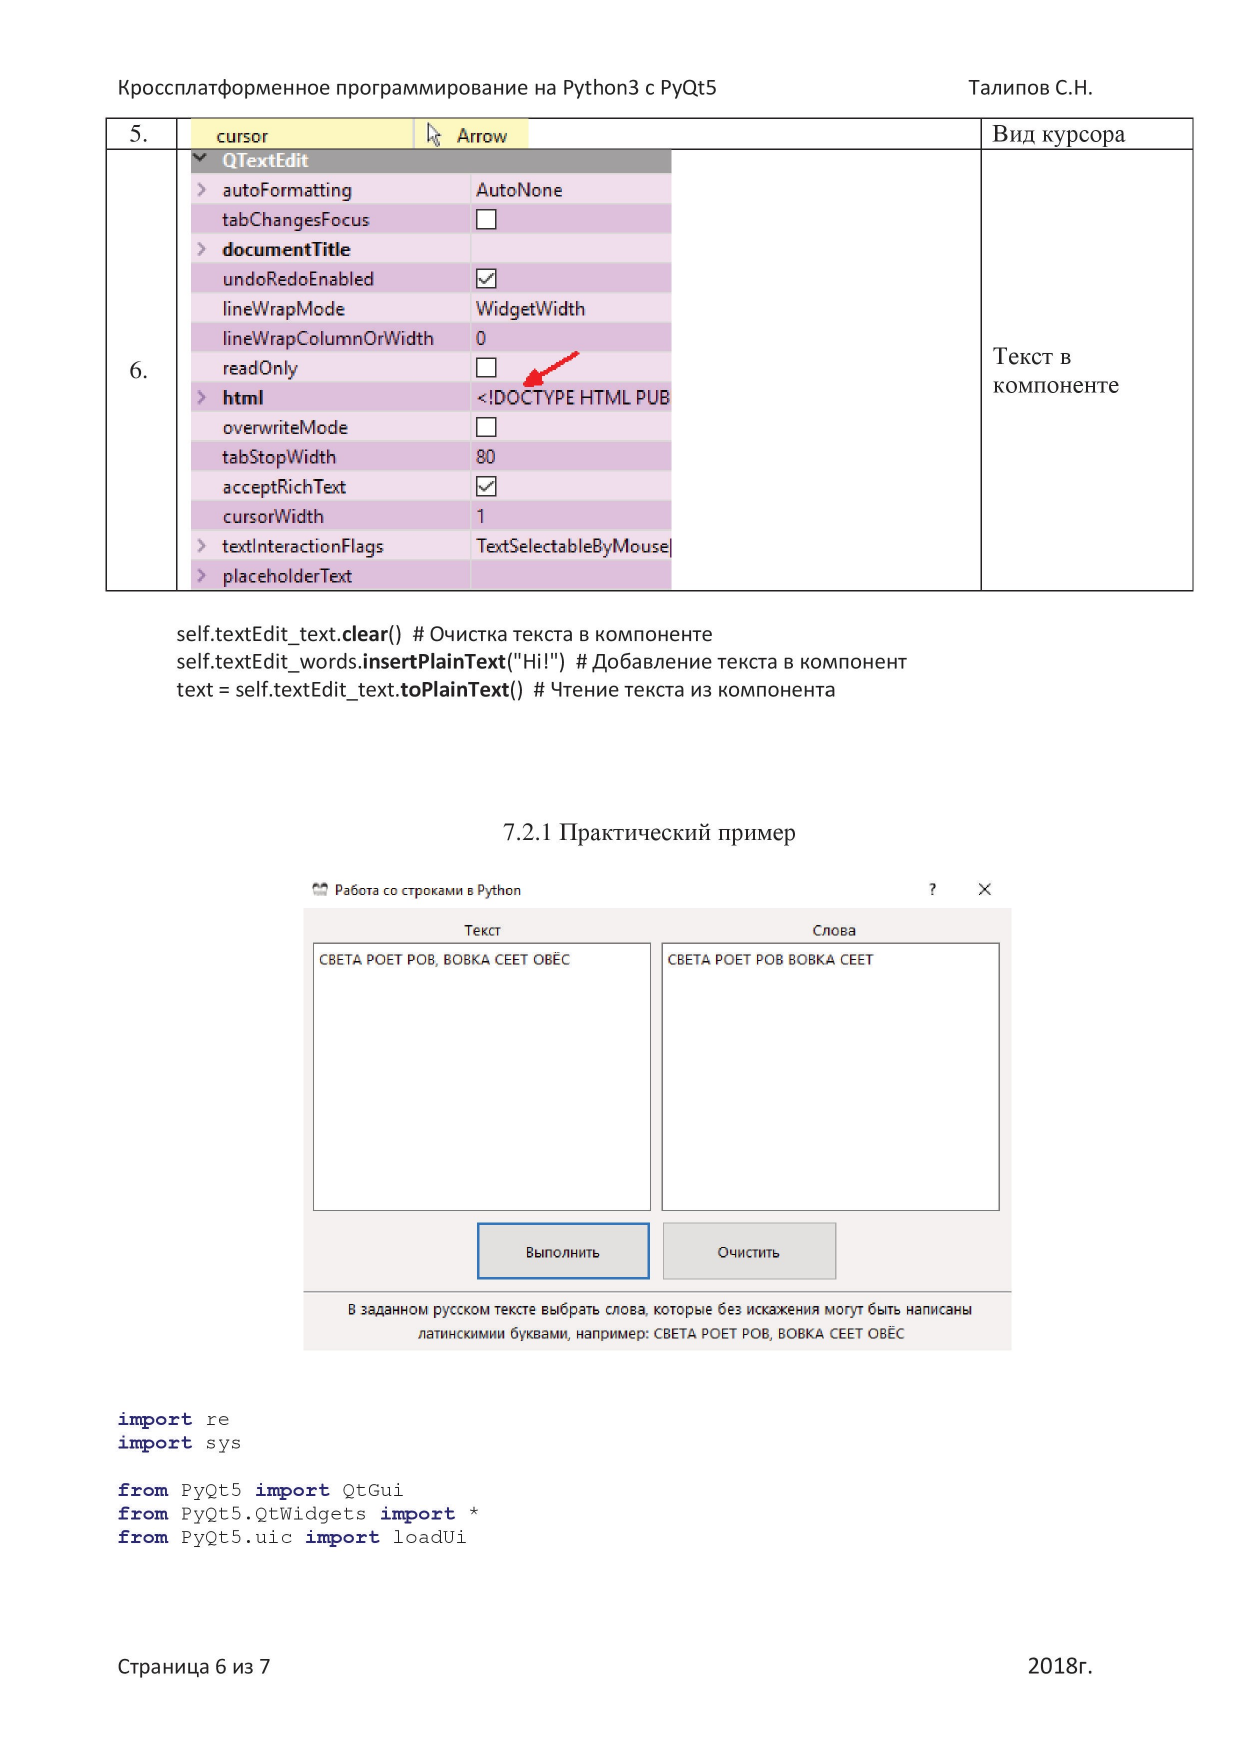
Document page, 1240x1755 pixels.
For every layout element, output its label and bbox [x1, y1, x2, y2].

text_box [0, 0, 1240, 1754]
